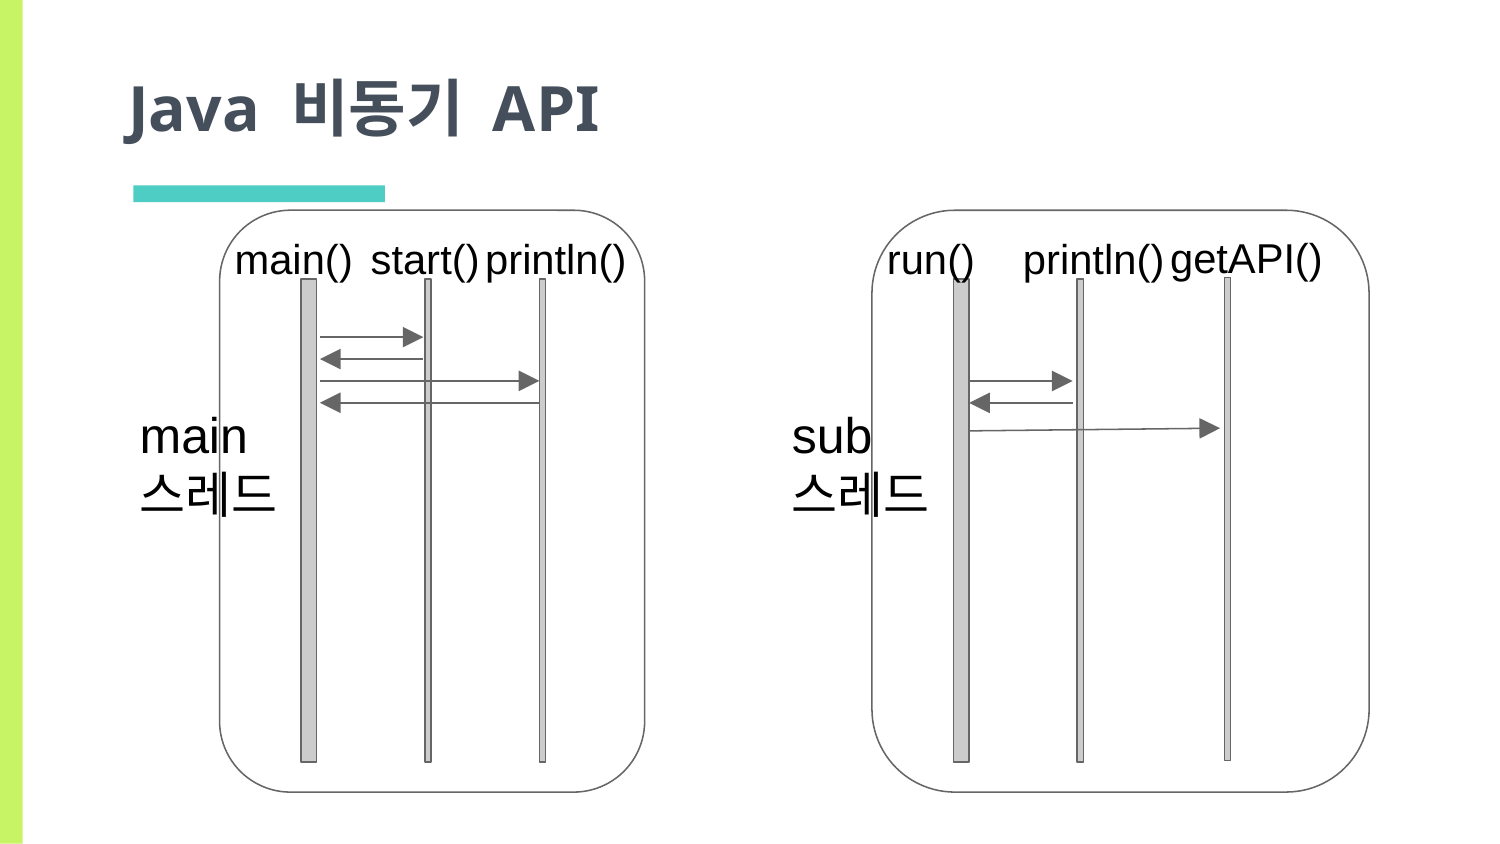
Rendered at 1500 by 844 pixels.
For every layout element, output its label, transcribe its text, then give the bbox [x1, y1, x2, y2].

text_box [776, 209, 1370, 793]
title Java 비동기 API [113, 0, 1387, 159]
text_box main() [219, 218, 355, 267]
text_box [424, 279, 432, 380]
text_box [301, 279, 317, 388]
text_box [424, 410, 432, 763]
text_box [301, 560, 317, 763]
text_box main 스레드 [124, 388, 339, 560]
text_box start() [355, 218, 470, 267]
text_box [258, 210, 606, 218]
text_box println() [470, 218, 685, 267]
text_box [539, 279, 546, 763]
text_box [219, 267, 645, 793]
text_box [969, 427, 1221, 432]
text_box [424, 389, 432, 401]
